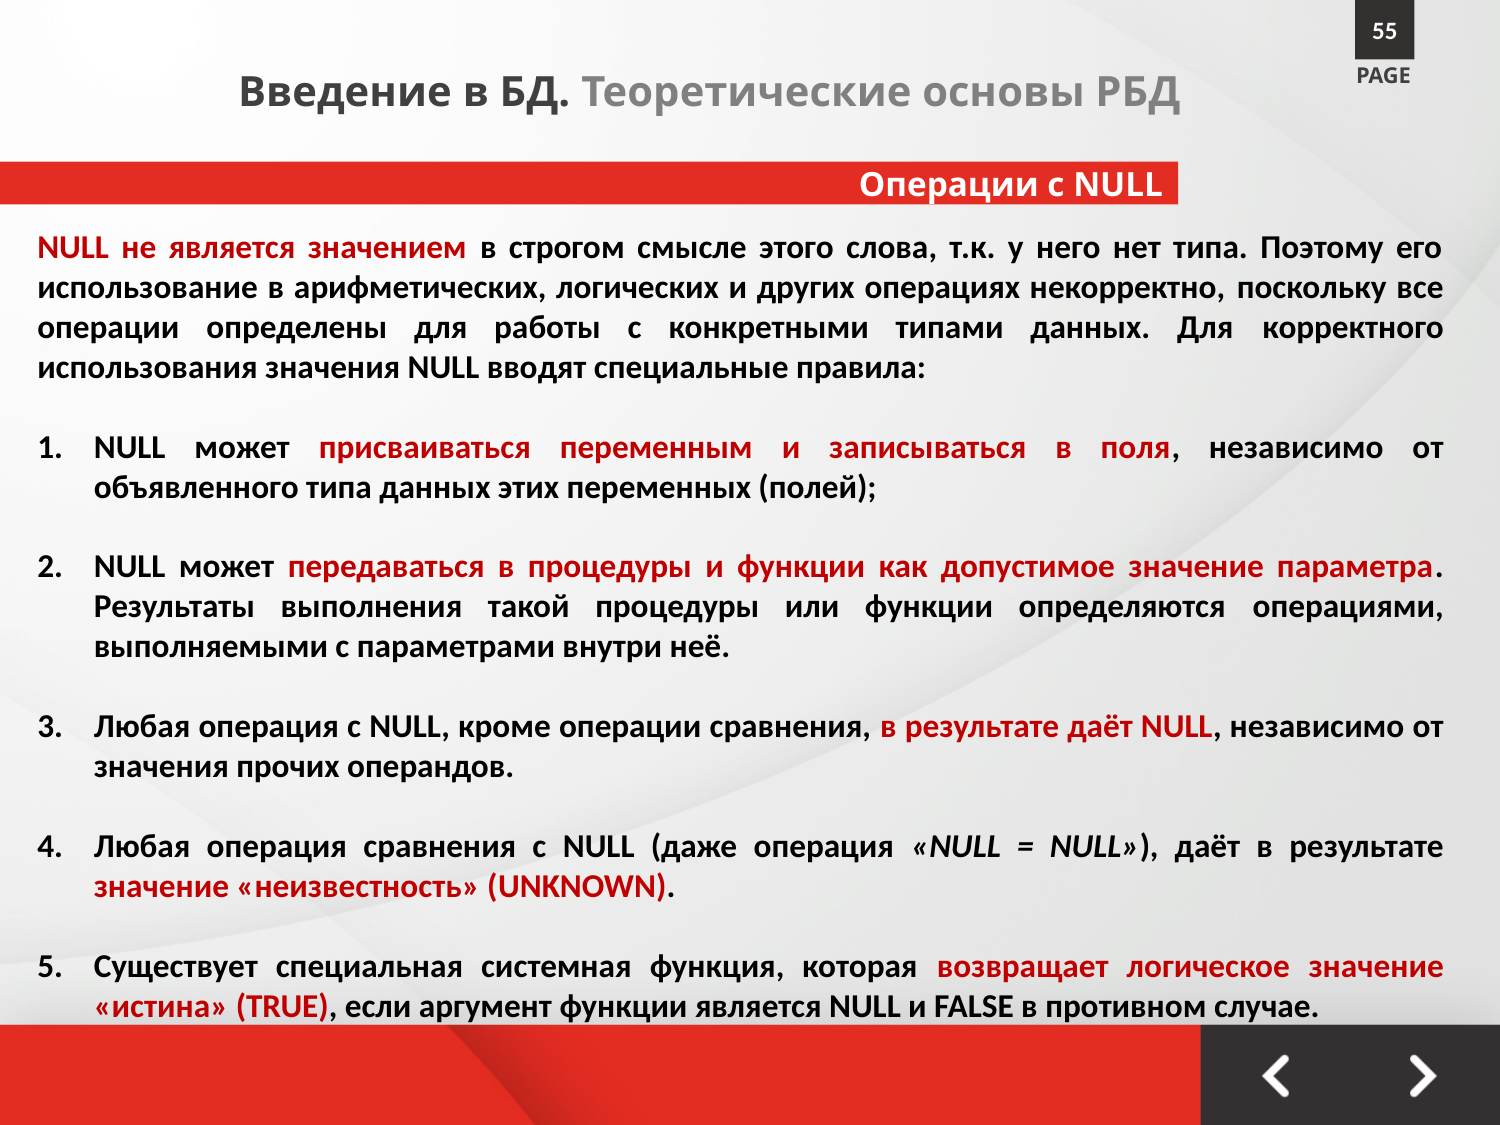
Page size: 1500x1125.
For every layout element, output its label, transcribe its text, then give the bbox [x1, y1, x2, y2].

text_box NULL не является значением в строгом смысле этого слова, т.к. у него нет типа. Поэтому его использование в арифметических, логических и других операциях некорректно, поскольку все операции определены для работы с конкретными типами данных. Для корректного использования значения NULL вводят специальные правила: NULL может присваиваться переменным и записываться в поля, независимо от объявленного типа данных этих переменных (полей); NULL может передаваться в процедуры и функции как допустимое значение параметра. Результаты выполнения такой процедуры или функции определяются операциями, выполняемыми с параметрами внутри неё. Любая операция с NULL, кроме операции сравнения, в результате даёт NULL, независимо от значения прочих операндов. Любая операция сравнения с NULL (даже операция «NULL = NULL»), даёт в результате значение «неизвестность» (UNKNOWN). Существует специальная системная функция, которая возвращает логическое значение «истина» (TRUE), если аргумент функции является NULL и FALSE в противном случае. [22, 217, 1459, 1032]
text_box 55 [1353, 0, 1417, 61]
text_box PAGE [1341, 54, 1426, 96]
text_box Введение в БД. Теоретические основы РБД [22, 57, 1196, 123]
subtitle Операции с NULL [0, 161, 1179, 205]
picture [0, 0, 1500, 1125]
